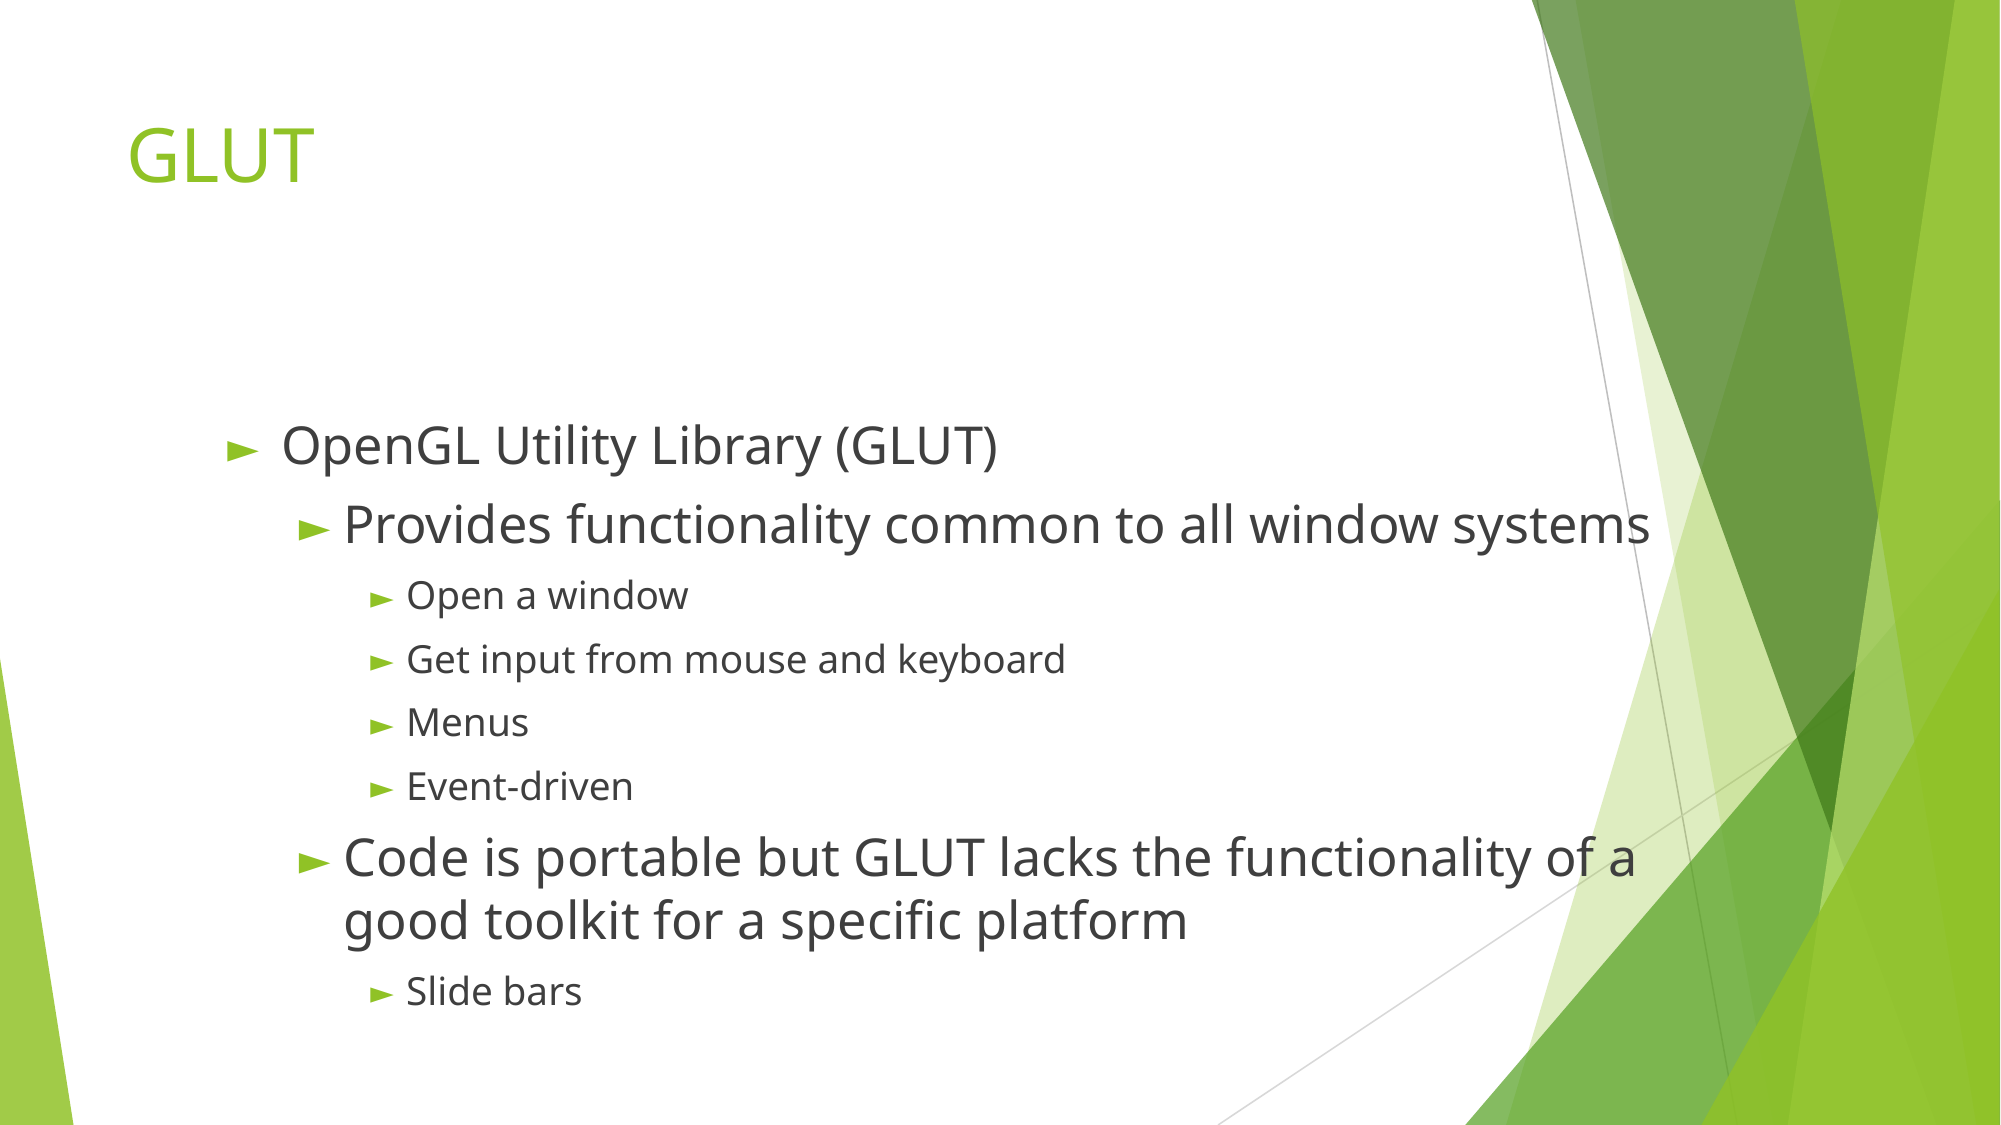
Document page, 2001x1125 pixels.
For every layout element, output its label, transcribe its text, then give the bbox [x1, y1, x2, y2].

title GLUT [111, 99, 1522, 317]
list OpenGL Utility Library (GLUT) Provides functionality common to all window systems Open a window Get input from mouse and keyboard Menus Event-driven Code is portable but GLUT lacks the functionality of a good toolkit for a specific platform Slide bars [212, 404, 1788, 1027]
